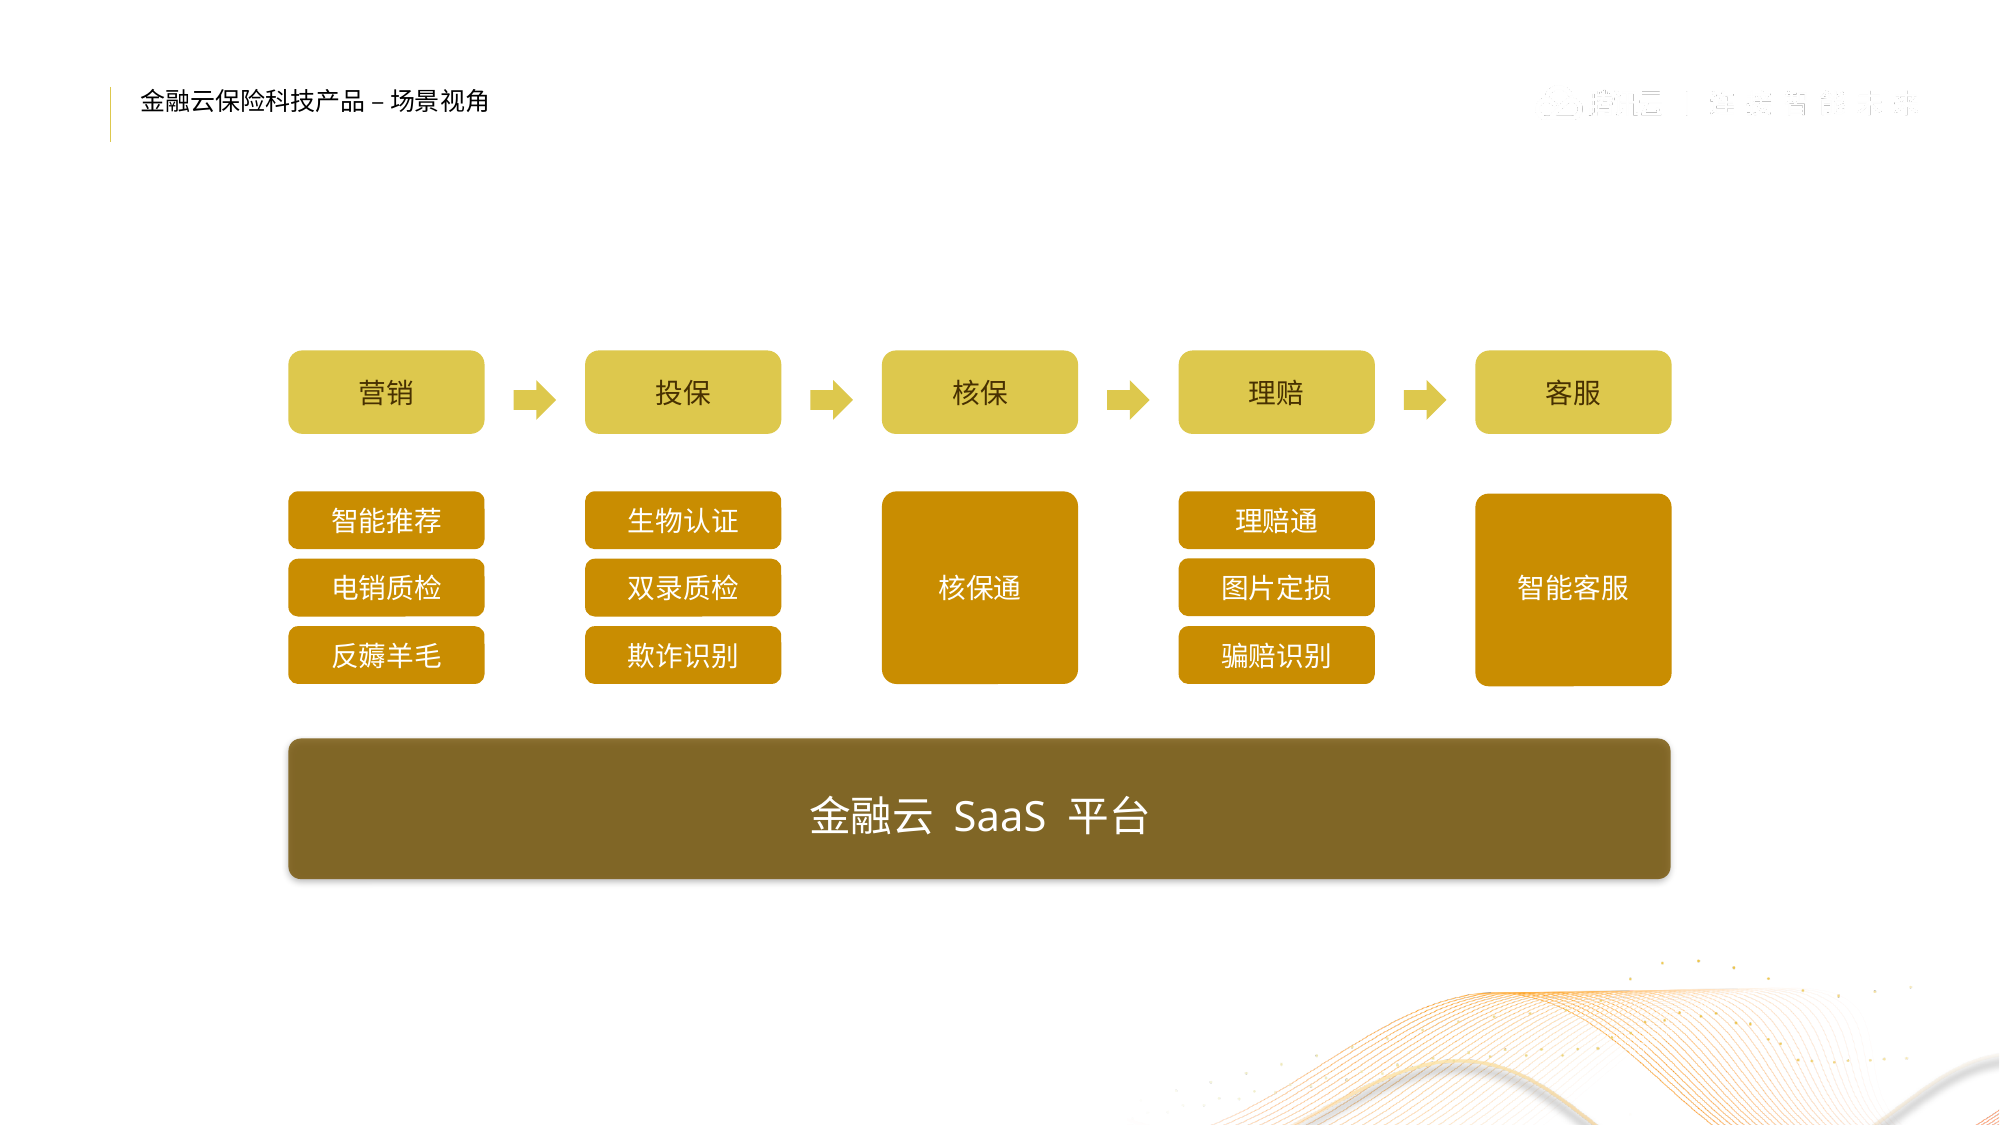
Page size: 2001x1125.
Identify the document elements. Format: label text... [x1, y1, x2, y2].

text_box [288, 419, 485, 434]
picture [1127, 622, 2000, 1125]
text_box 核保通 [891, 561, 1069, 615]
text_box [585, 413, 782, 434]
text_box [881, 350, 1079, 372]
text_box [1107, 380, 1150, 420]
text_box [585, 491, 782, 684]
picture [1535, 85, 1918, 120]
text_box 营销 [288, 365, 485, 419]
text_box [1475, 350, 1672, 370]
text_box 金融云保险科技产品 – 场景视角 [125, 77, 506, 123]
text_box [1403, 380, 1447, 420]
text_box [1475, 415, 1672, 434]
text_box [288, 350, 485, 365]
text_box [1178, 415, 1375, 434]
text_box [1475, 493, 1672, 622]
text_box 智能推荐 [291, 493, 482, 547]
text_box [881, 491, 1079, 685]
text_box [288, 738, 1127, 880]
text_box [881, 413, 1079, 434]
text_box 理赔通 [1181, 493, 1372, 547]
text_box 电销质检 [291, 561, 482, 615]
text_box [1178, 350, 1375, 371]
text_box [585, 350, 782, 370]
text_box 金融云 SaaS 平台 [289, 780, 1127, 851]
text_box 理赔 [1178, 362, 1375, 422]
text_box 智能客服 [1485, 561, 1662, 615]
text_box [513, 380, 557, 420]
text_box 客服 [1475, 362, 1672, 422]
text_box [810, 380, 853, 420]
text_box 核保 [881, 362, 1079, 422]
text_box 图片定损 [1181, 560, 1372, 614]
text_box 反薅羊毛 [291, 628, 482, 682]
text_box 投保 [585, 362, 782, 422]
